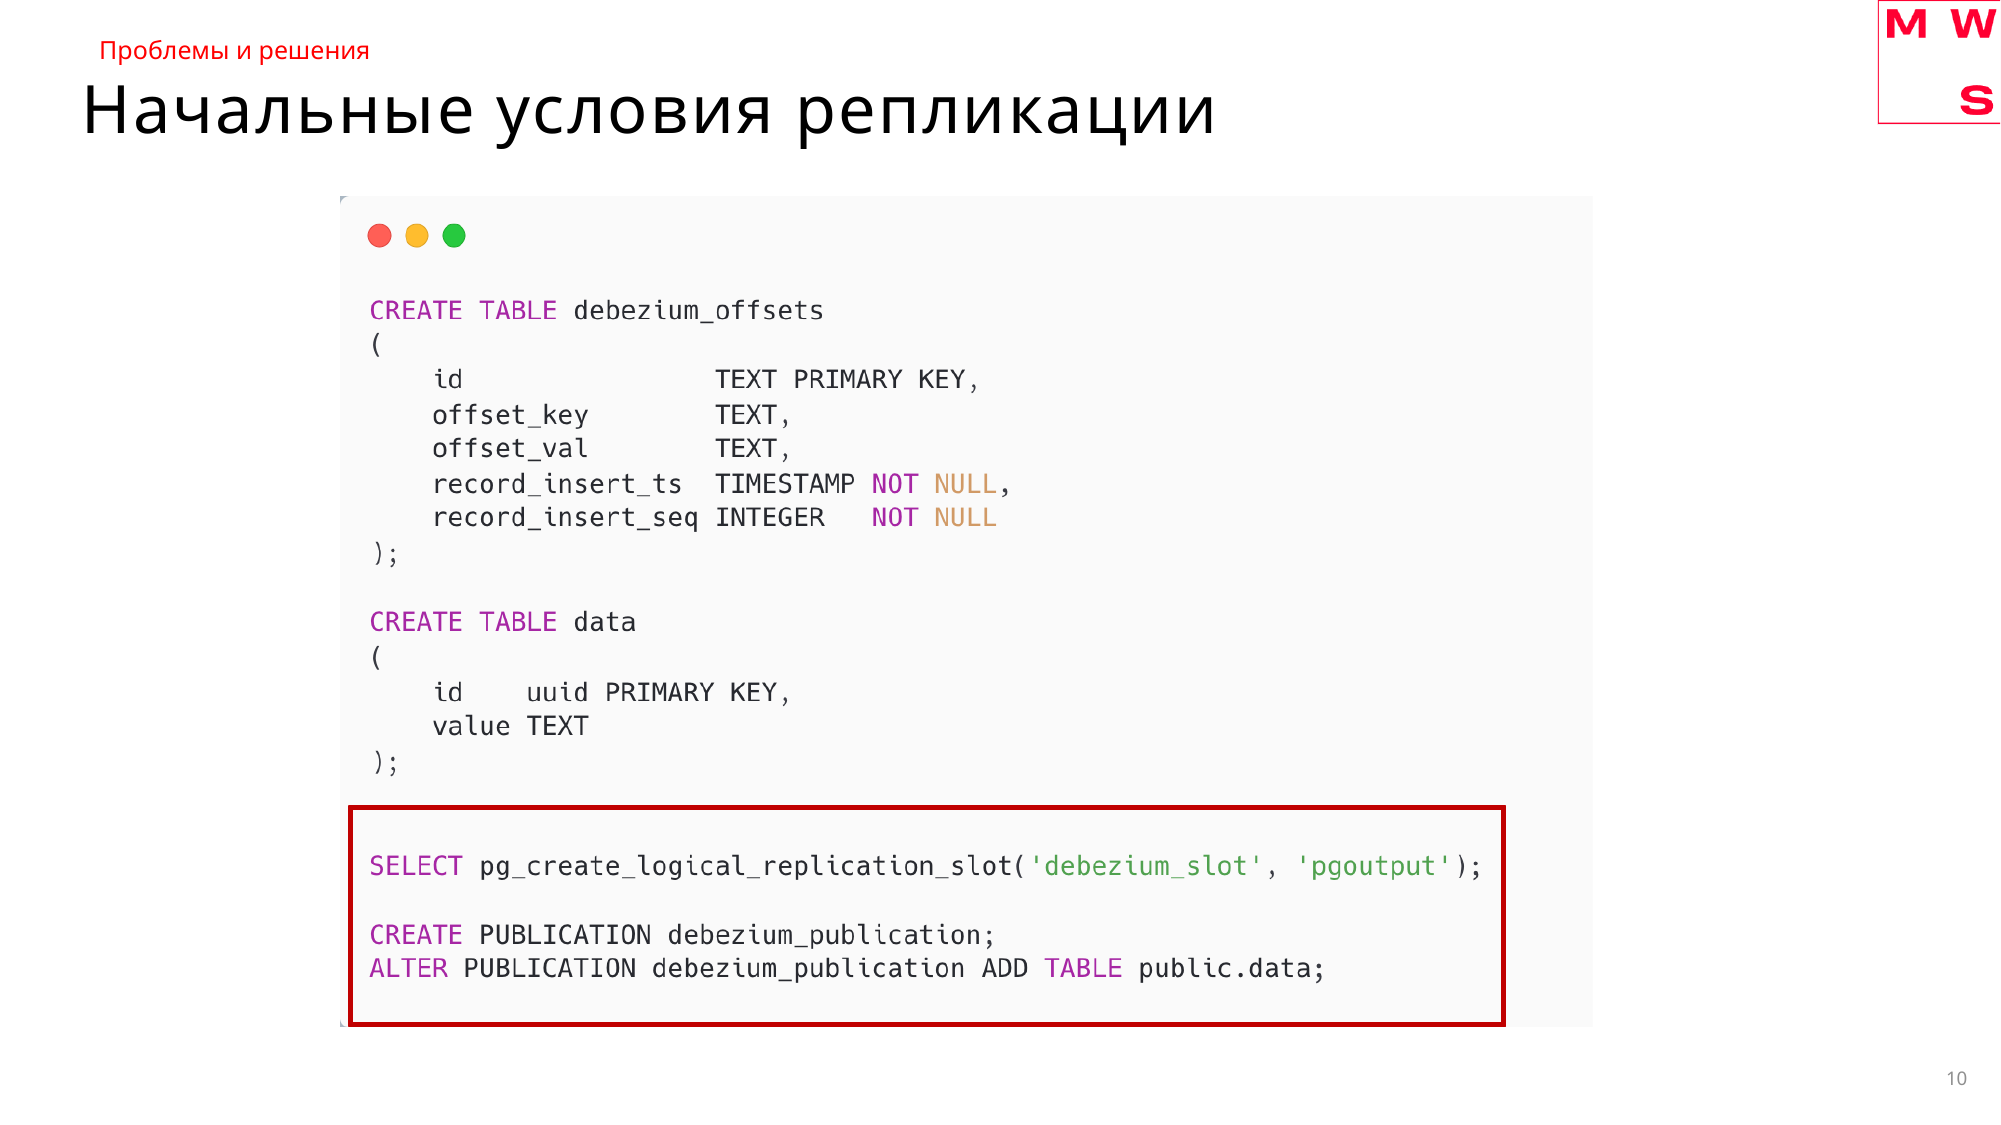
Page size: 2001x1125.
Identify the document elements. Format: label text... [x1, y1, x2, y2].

slide_number 10 [1882, 1067, 1968, 1097]
picture [84, 180, 1917, 1042]
text_box Проблемы и решения [83, 26, 1849, 75]
title Начальные условия репликации [81, 75, 1847, 135]
picture [1876, 0, 2001, 125]
